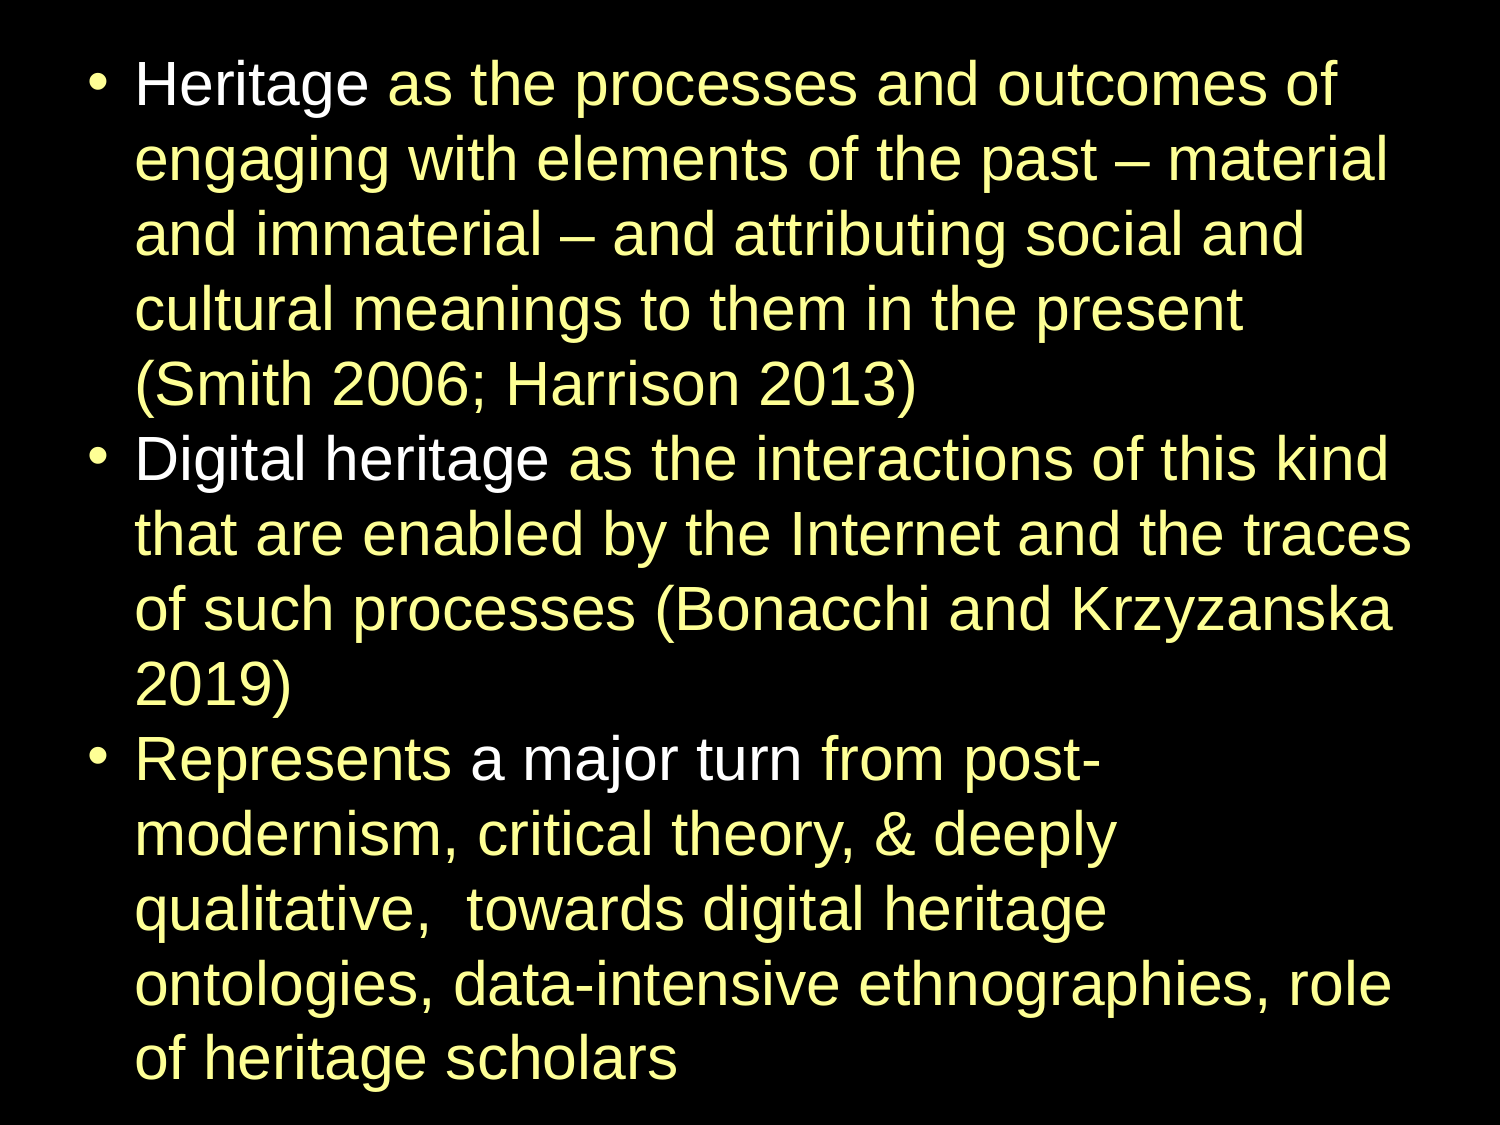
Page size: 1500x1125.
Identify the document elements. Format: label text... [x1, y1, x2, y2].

text_box Heritage as the processes and outcomes of engaging with elements of the past – material and immaterial – and attributing social and cultural meanings to them in the present (Smith 2006; Harrison 2013) Digital heritage as the interactions of this kind that are enabled by the Internet and the traces of such processes (Bonacchi and Krzyzanska 2019) Represents a major turn from post-modernism, critical theory, & deeply qualitative, towards digital heritage ontologies, data-intensive ethnographies, role of heritage scholars [72, 35, 1433, 1100]
